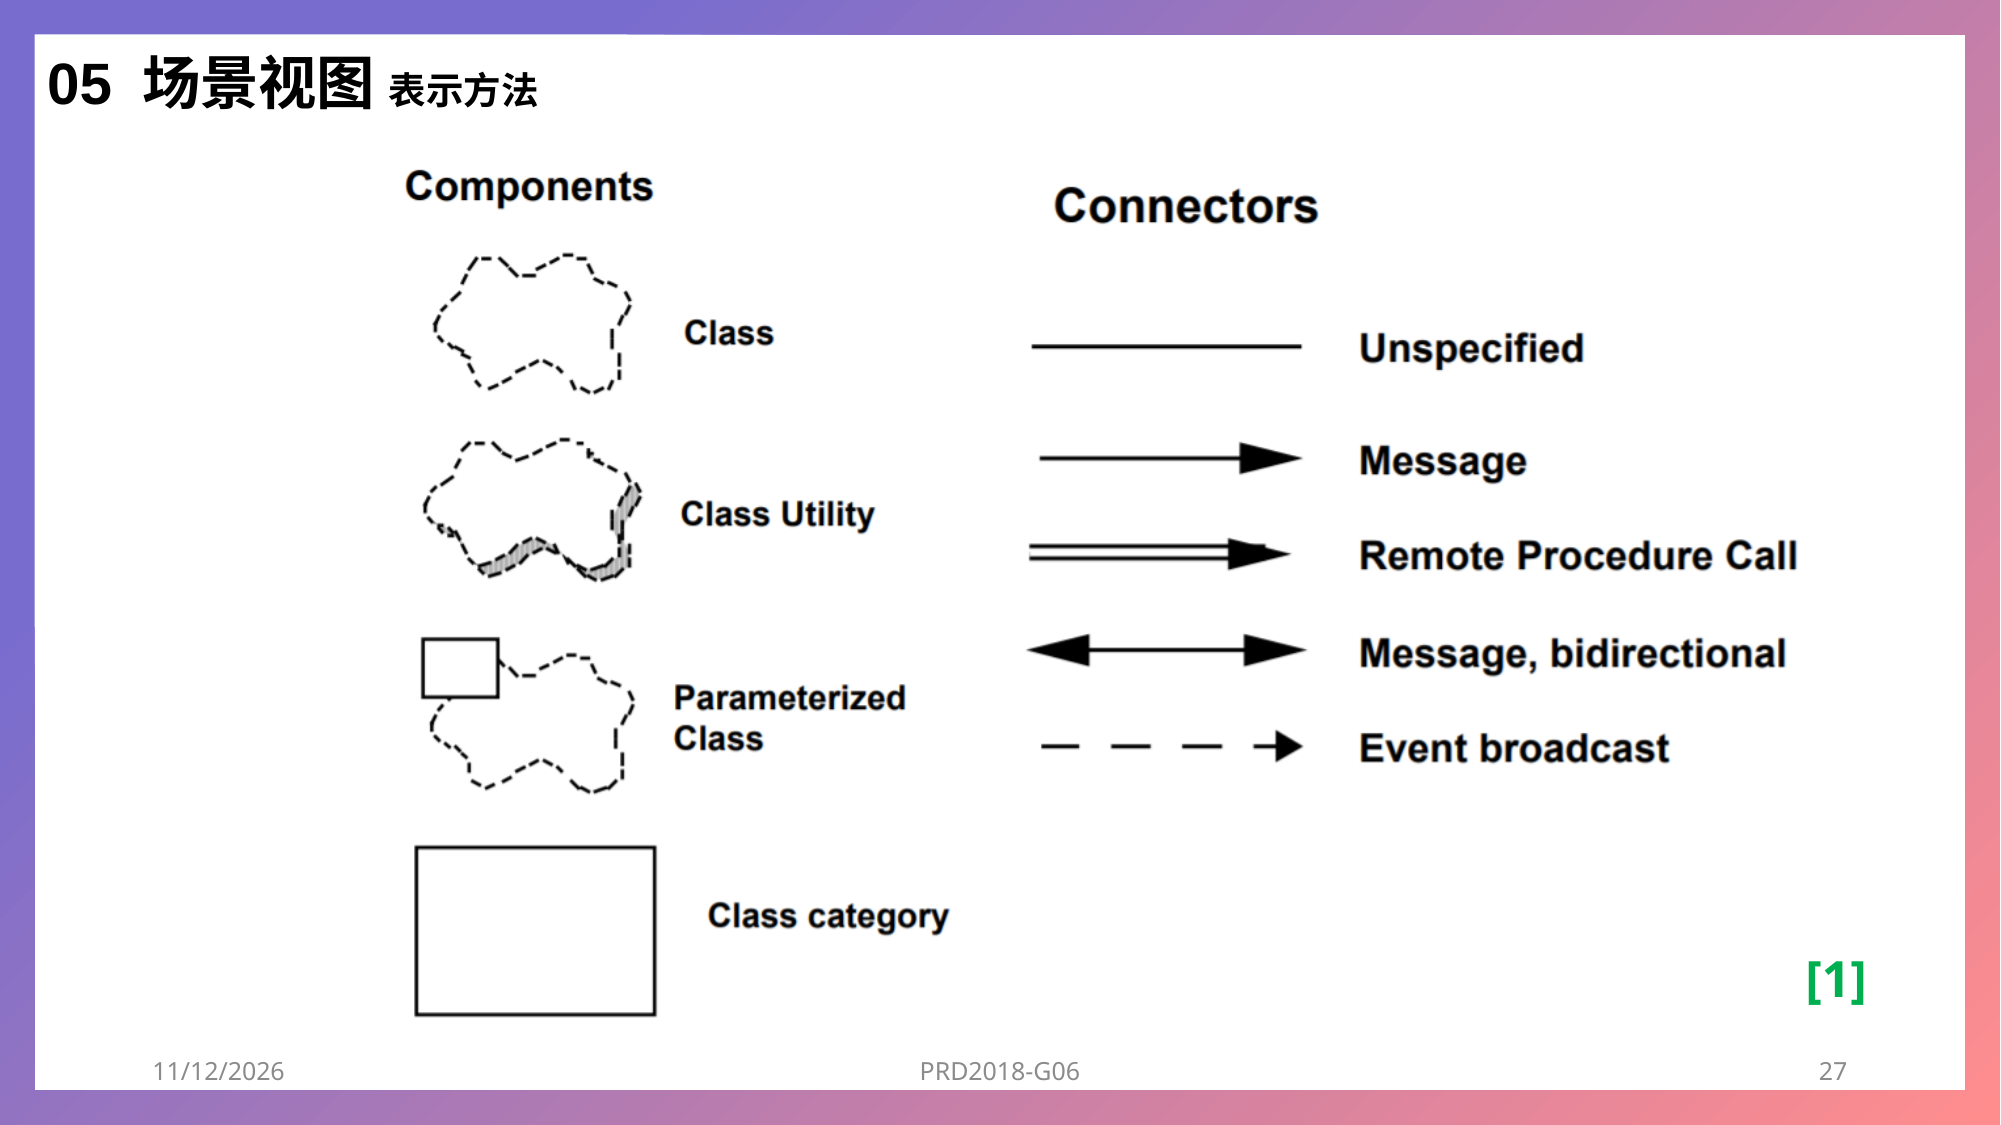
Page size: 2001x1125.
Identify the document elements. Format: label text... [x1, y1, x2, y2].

slide_number 27 [1412, 1042, 1863, 1103]
text_box [0, 0, 2000, 1125]
footer PRD2018-G06 [662, 1042, 1338, 1103]
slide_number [137, 1042, 588, 1103]
text_box [1] [1790, 939, 1896, 1015]
text_box 05 场景视图 表示方法 [0, 38, 638, 124]
picture [362, 157, 1819, 1032]
